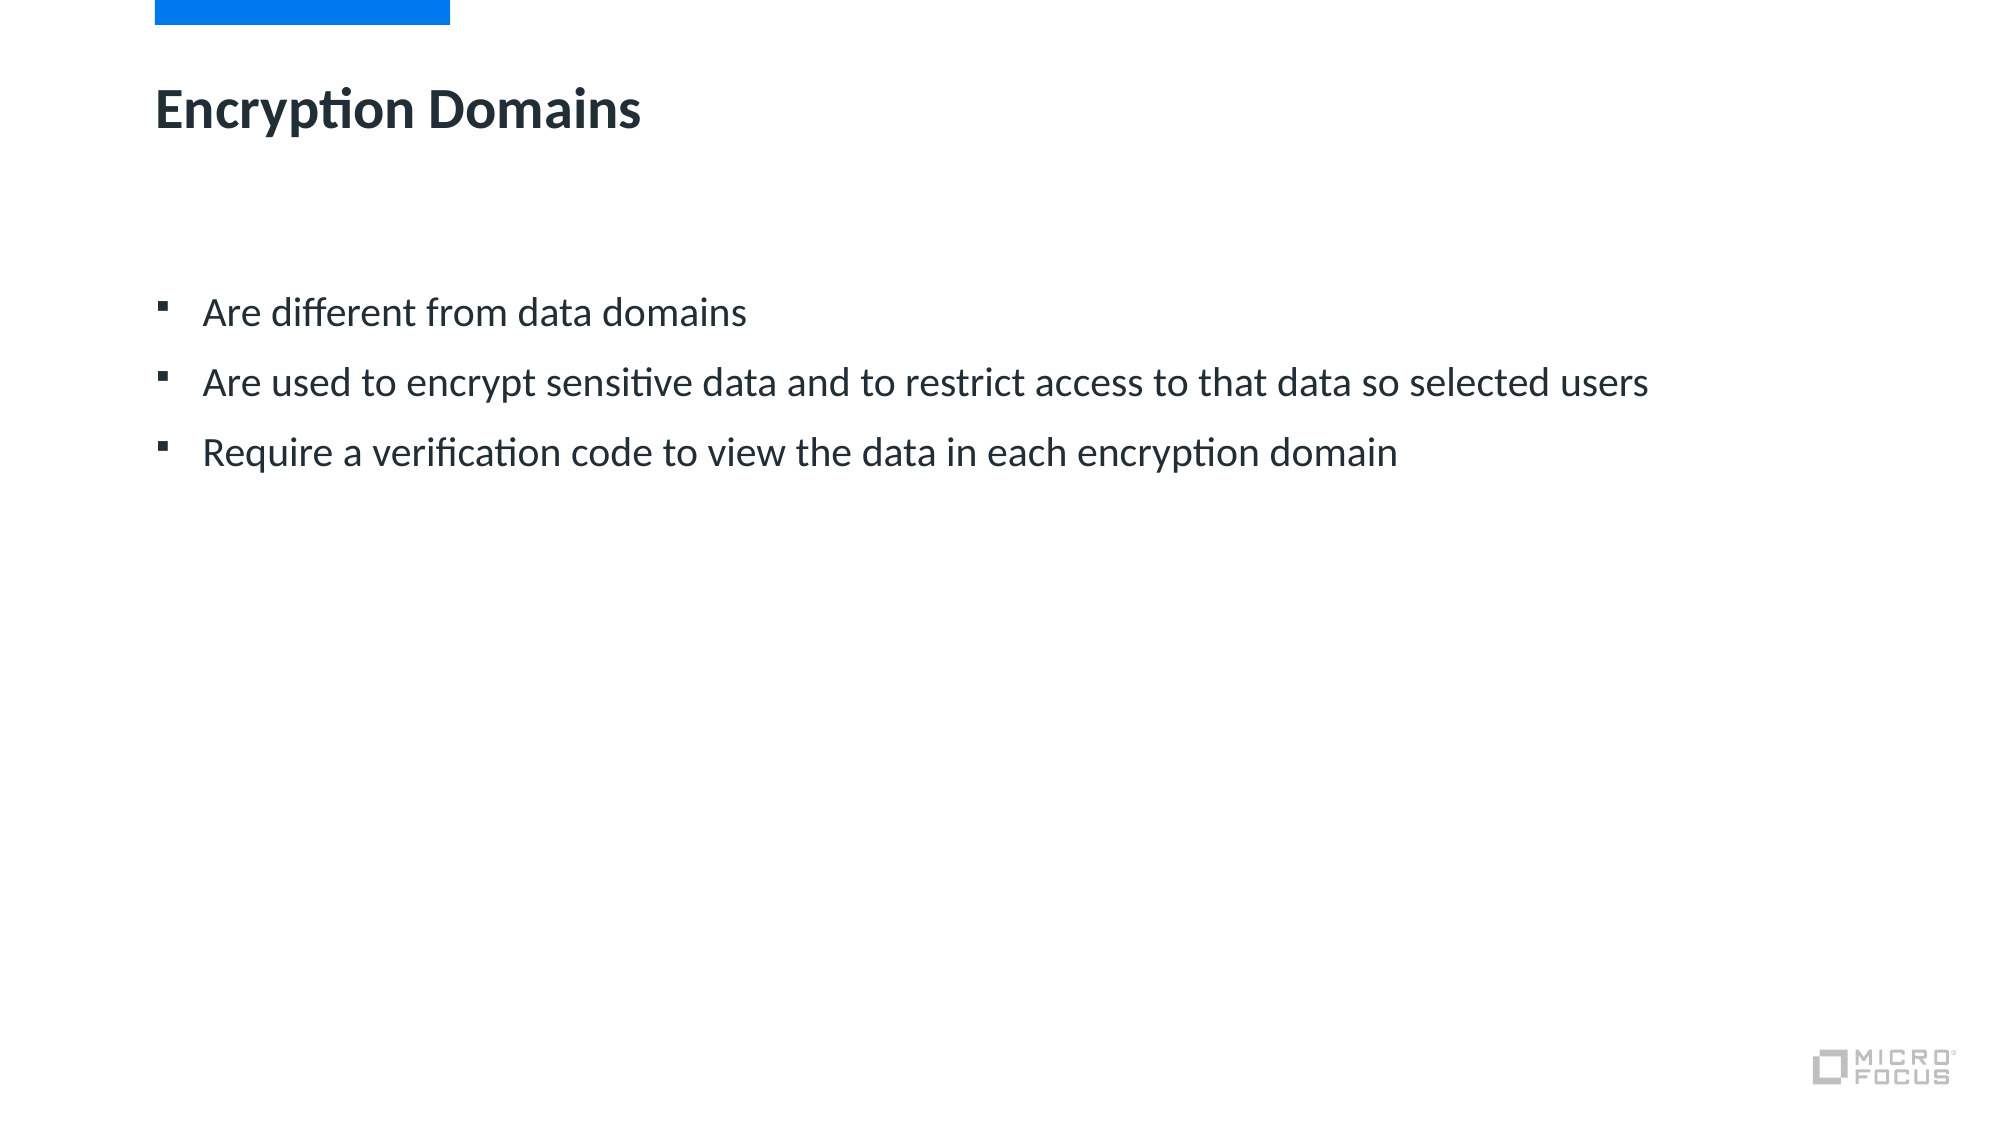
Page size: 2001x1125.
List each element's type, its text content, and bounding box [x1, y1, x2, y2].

list Are different from data domains Are used to encrypt sensitive data and to restrict access to that data so selected users Require a verification code to view the data in each encryption domain [155, 283, 1847, 1014]
title Encryption Domains [155, 70, 1847, 248]
